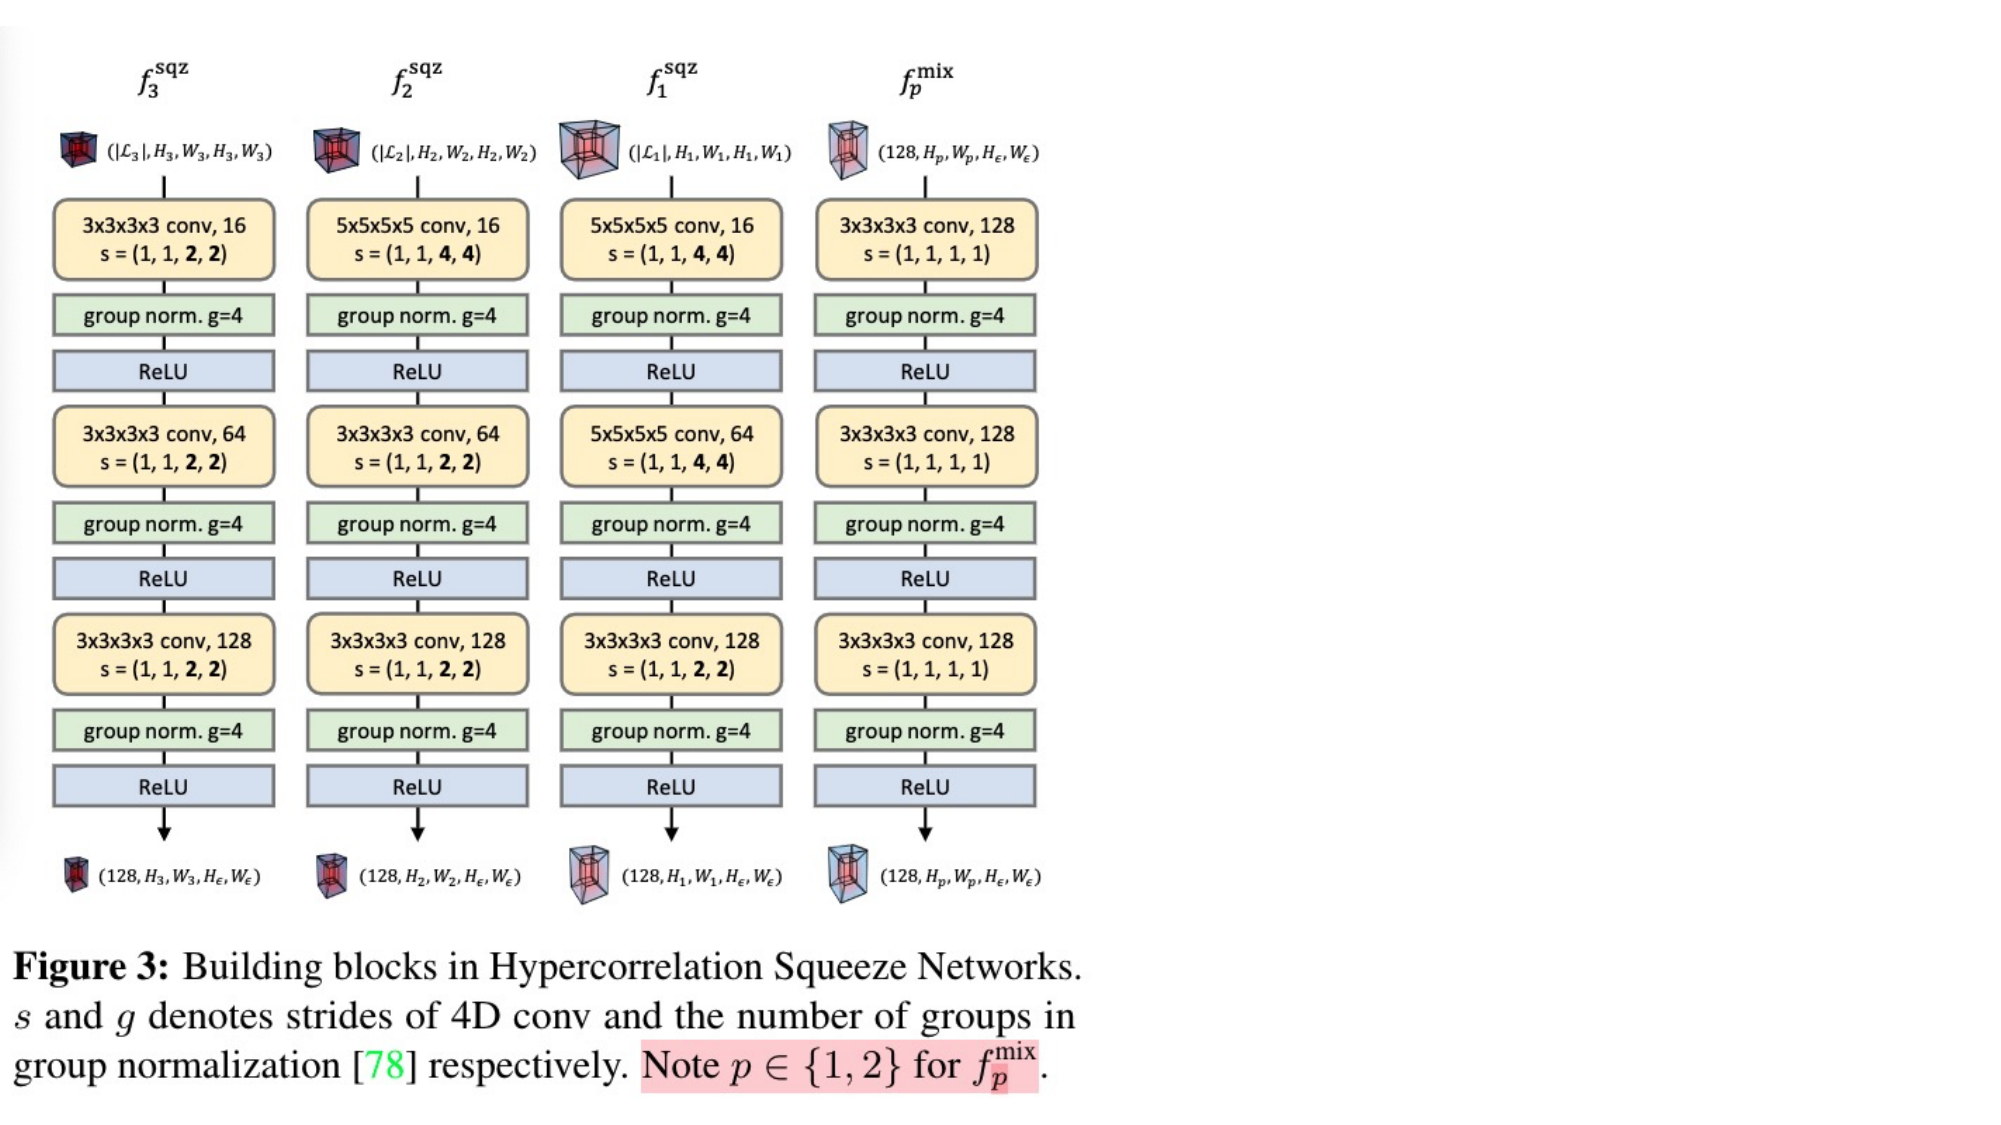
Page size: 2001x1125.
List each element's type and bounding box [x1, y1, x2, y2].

picture [0, 26, 1101, 1099]
